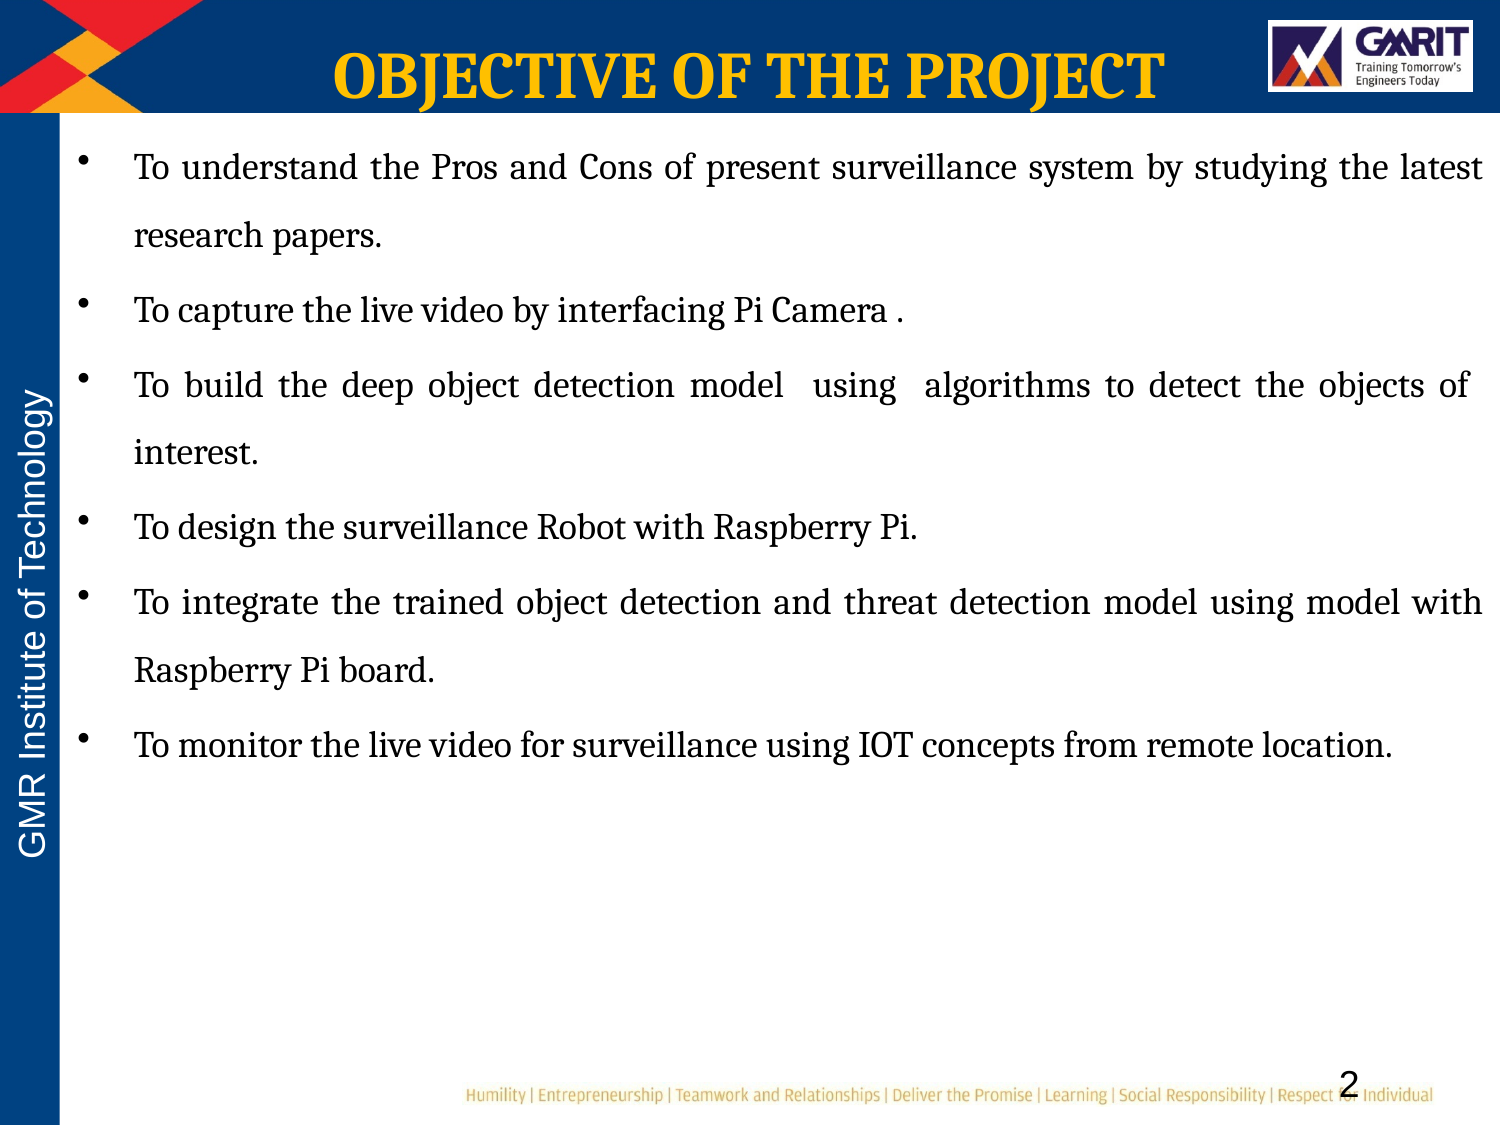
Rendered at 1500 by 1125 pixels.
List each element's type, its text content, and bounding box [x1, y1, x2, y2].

picture [0, 0, 1500, 113]
title OBJECTIVE OF THE PROJECT [75, 24, 1425, 112]
list To understand the Pros and Cons of present surveillance system by studying the latest research papers. To capture the live video by interfacing Pi Camera . To build the deep object detection model using algorithms to detect the objects of interest. To design the surveillance Robot with Raspberry Pi. To integrate the trained object detection and threat detection model using model with Raspberry Pi board. To monitor the live video for surveillance using IOT concepts from remote location. [62, 112, 1500, 1125]
